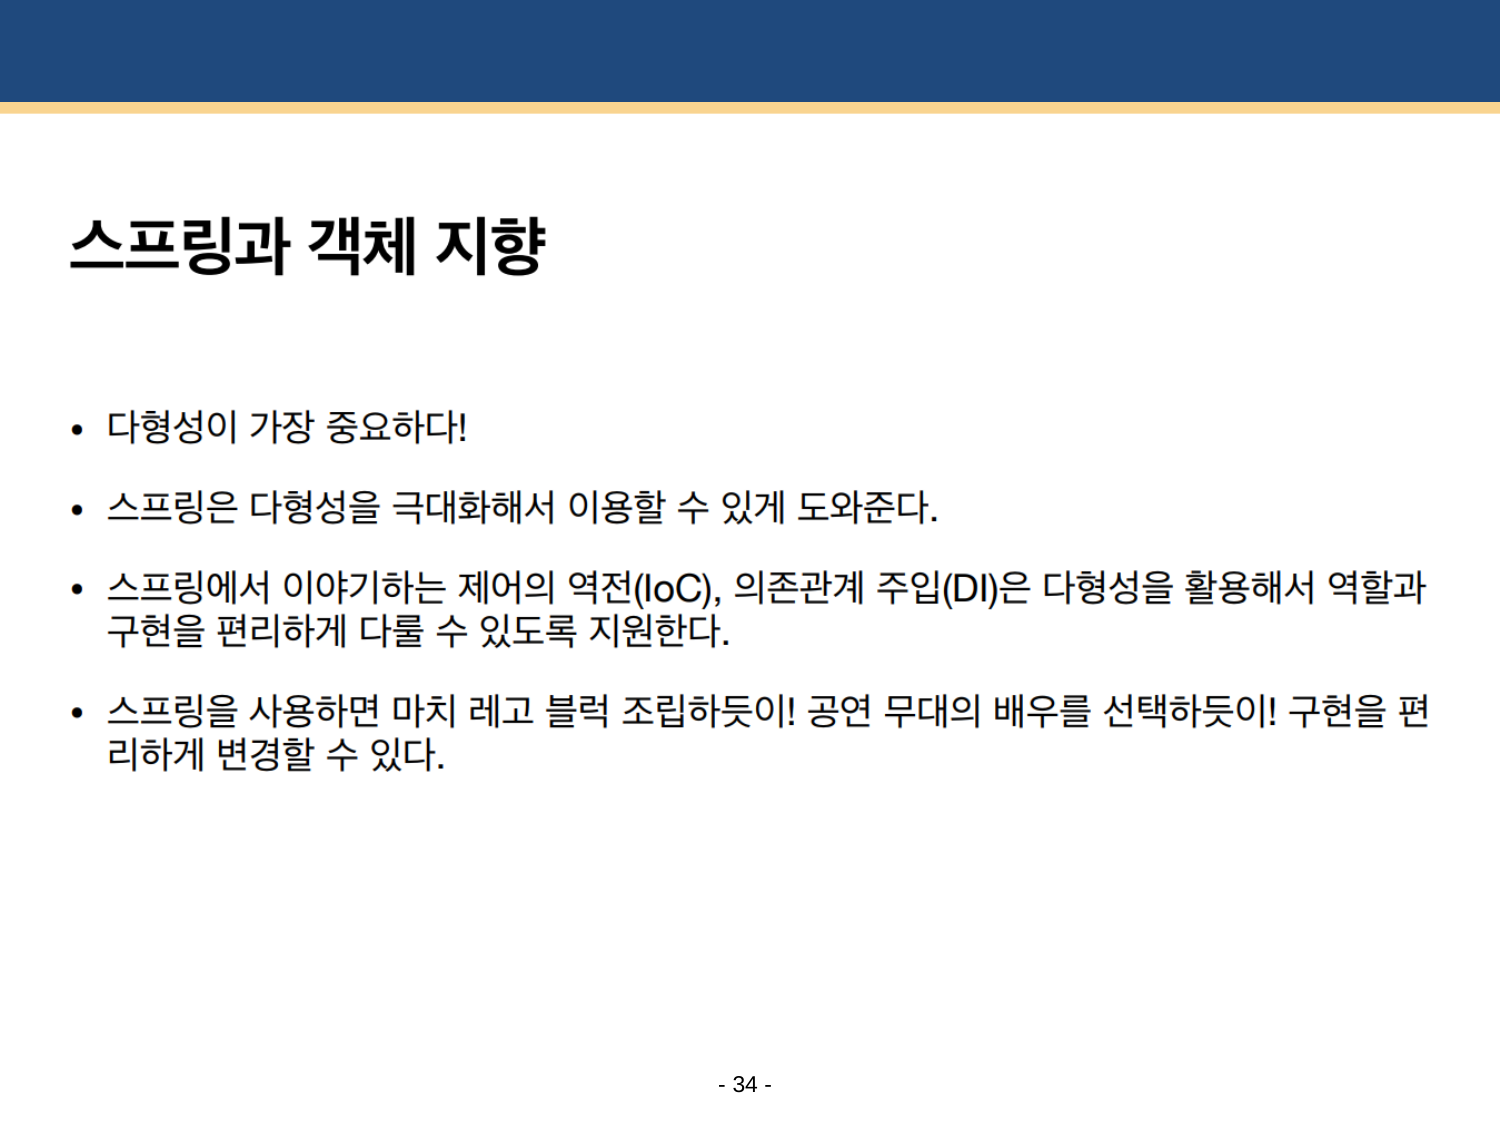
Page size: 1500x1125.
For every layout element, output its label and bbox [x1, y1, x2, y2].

picture [0, 147, 1500, 978]
